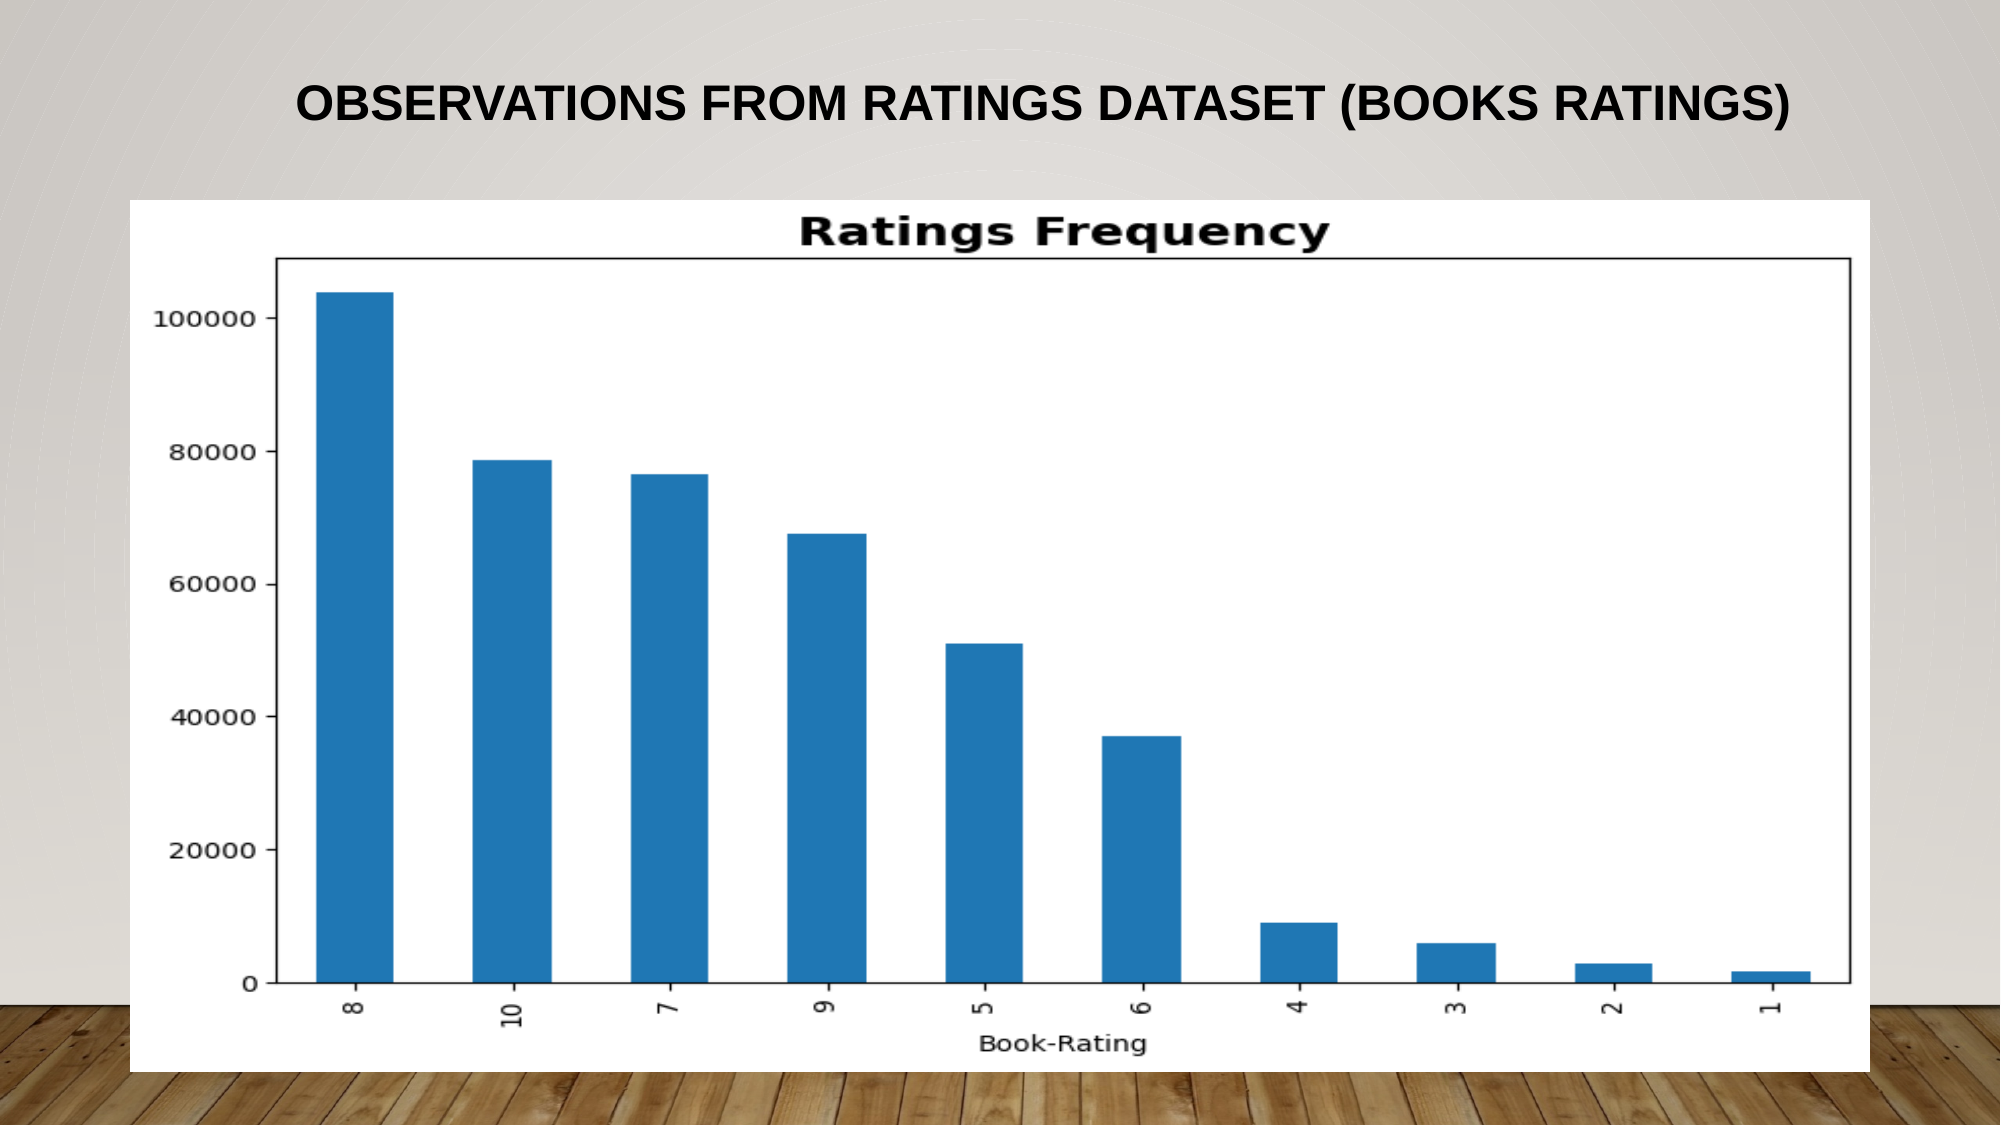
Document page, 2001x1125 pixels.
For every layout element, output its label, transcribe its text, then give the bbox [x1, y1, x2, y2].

picture [0, 199, 2000, 1125]
title Observations from Ratings DATASET (Books Ratings) [280, 70, 1856, 199]
